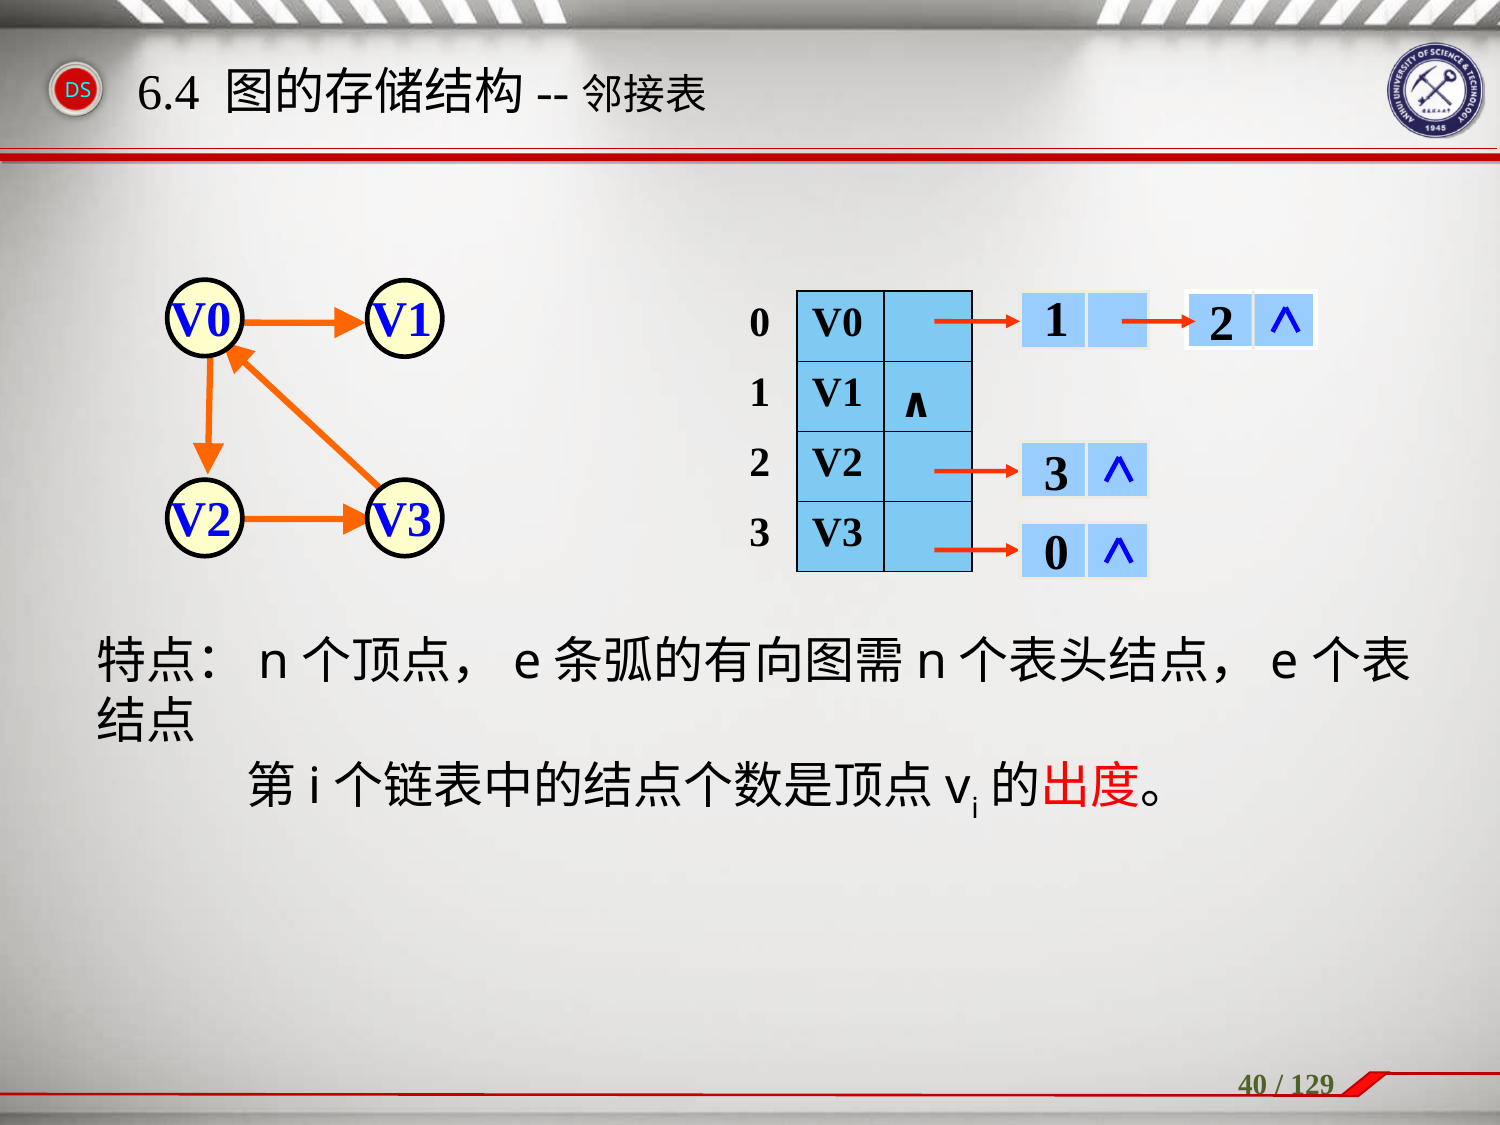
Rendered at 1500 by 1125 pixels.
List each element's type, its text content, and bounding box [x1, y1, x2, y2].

table_header 0 [734, 291, 796, 361]
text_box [147, 278, 455, 557]
picture [0, 1075, 1500, 1125]
table_cell 3 [734, 501, 796, 572]
text_box 特点：n个顶点，e条弧的有向图需n个表头结点，e个表结点 第i个链表中的结点个数是顶点vi的出度。 [81, 621, 1438, 833]
table_cell [885, 502, 928, 571]
picture [0, 0, 1500, 153]
picture [1257, 1076, 1261, 1093]
table_cell ∧ [885, 362, 928, 431]
table_cell 1 [734, 361, 796, 431]
table_header [885, 292, 928, 361]
table_header V0 [798, 292, 883, 361]
picture [0, 161, 1500, 1094]
title 6.4 图的存储结构--邻接表 [121, 42, 1377, 138]
table_cell 2 [734, 431, 796, 501]
table_cell V3 [798, 502, 883, 571]
table_cell V2 [798, 432, 883, 501]
table_cell V1 [798, 362, 883, 431]
table_cell [885, 432, 928, 501]
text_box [934, 278, 1316, 588]
